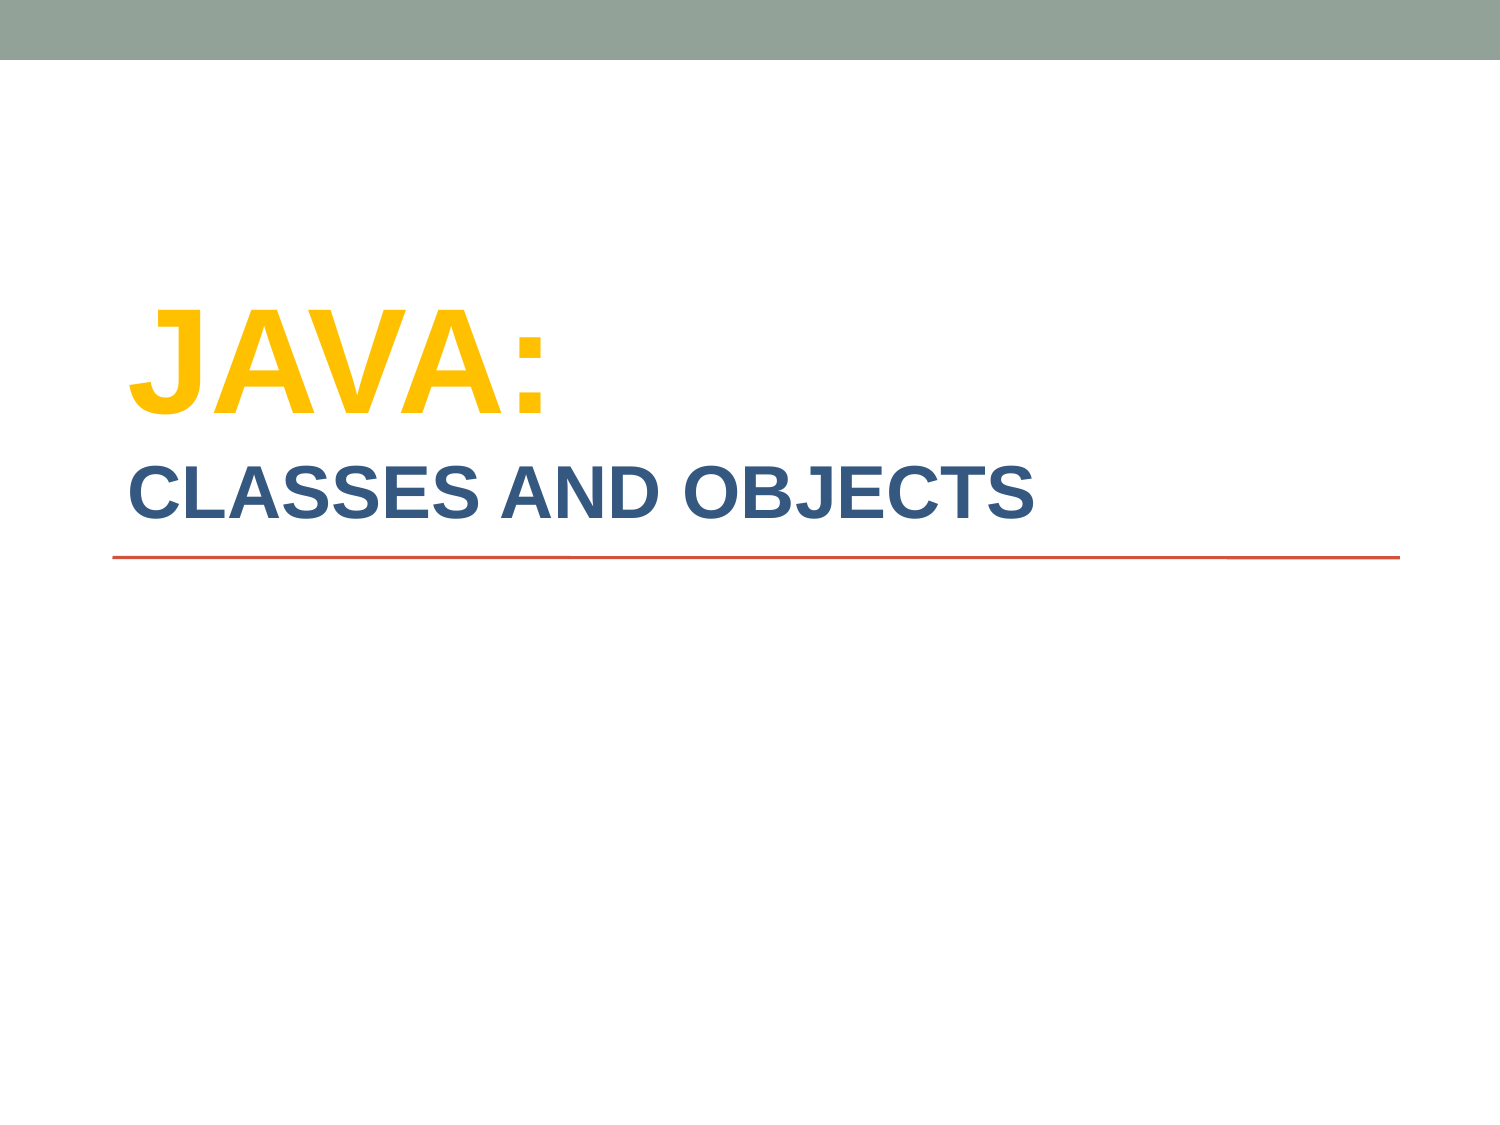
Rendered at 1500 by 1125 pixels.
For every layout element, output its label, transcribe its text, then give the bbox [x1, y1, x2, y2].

title JAVA: CLASSES and OBJECTS [112, 224, 1400, 542]
